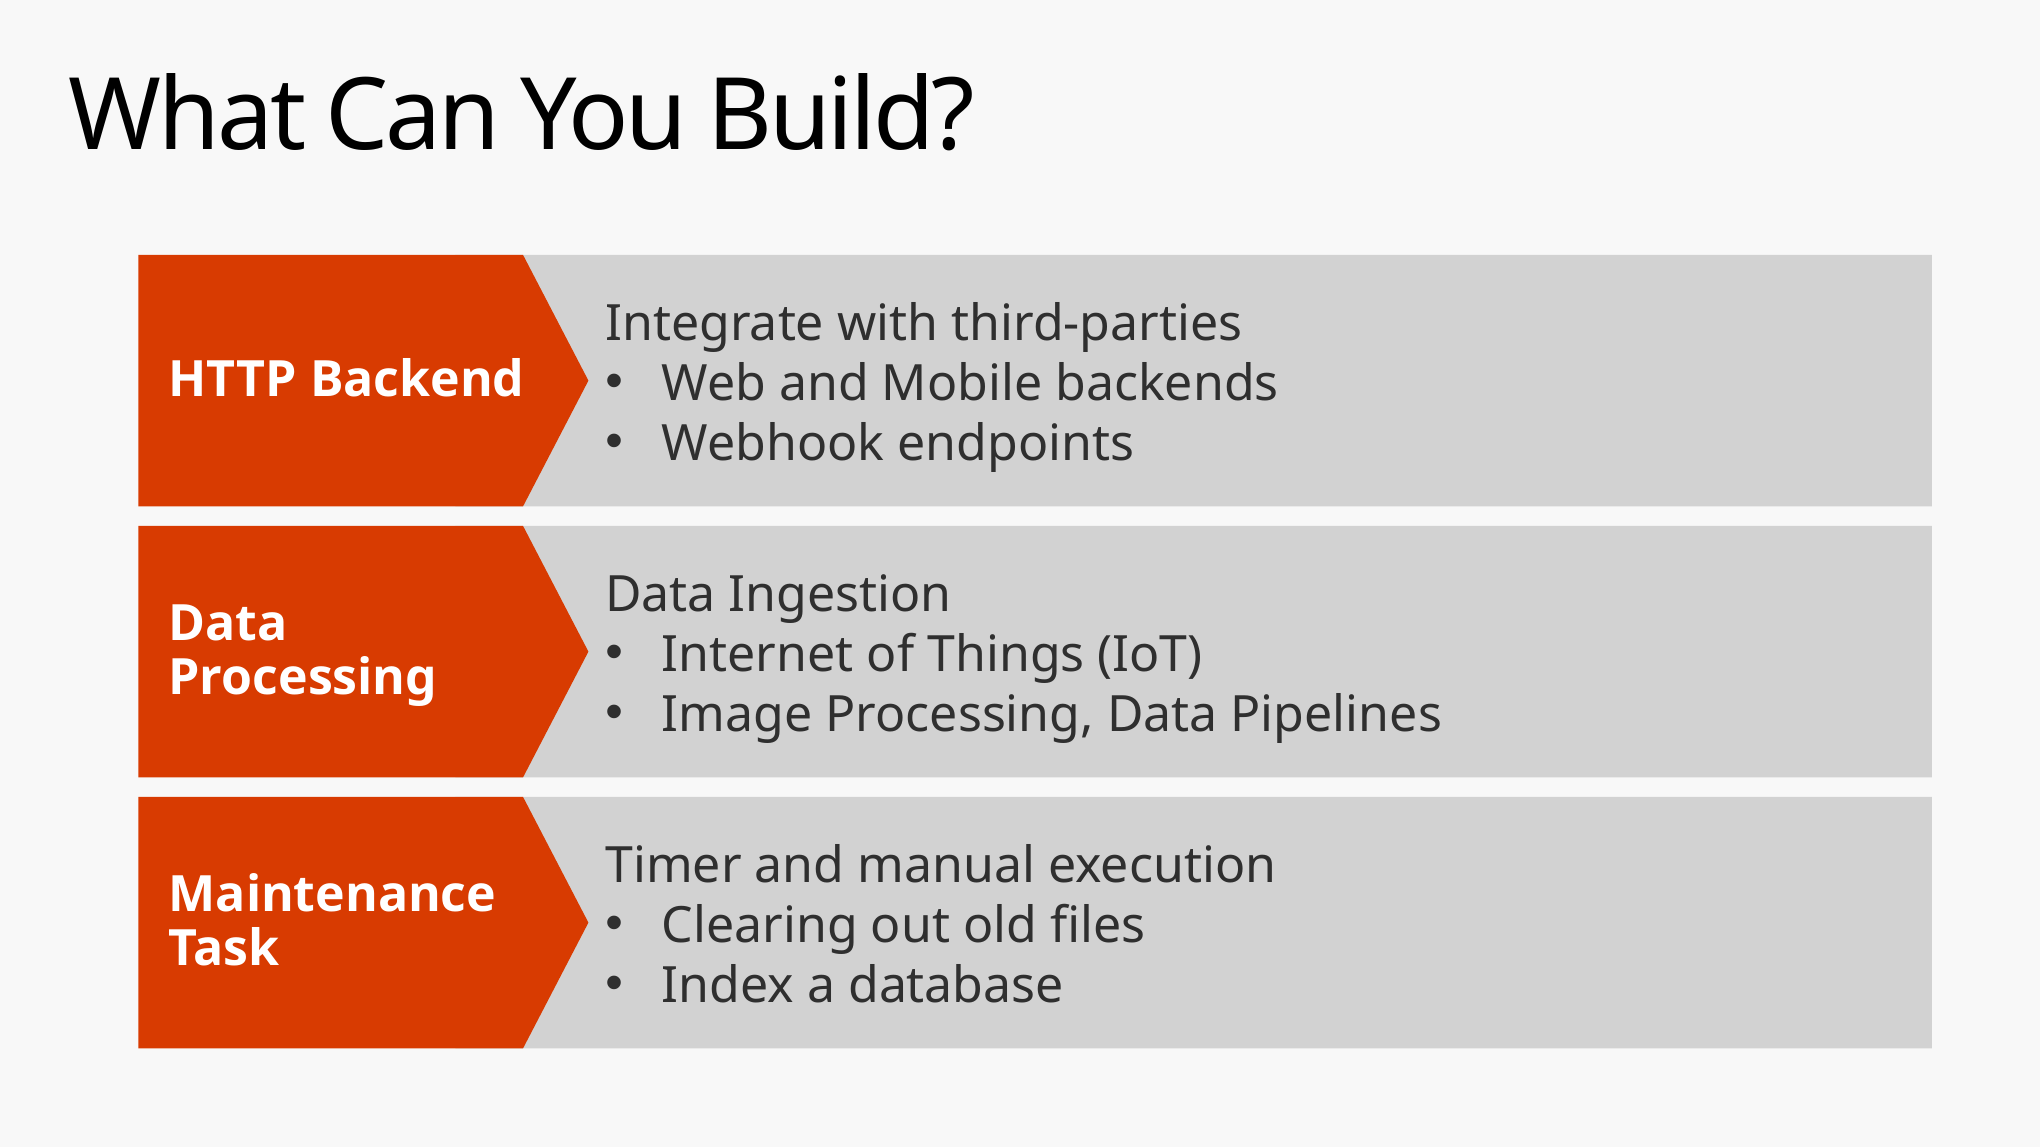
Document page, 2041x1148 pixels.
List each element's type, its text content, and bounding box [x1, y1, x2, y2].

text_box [138, 796, 1933, 1049]
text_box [138, 525, 1933, 778]
title What Can You Build? [45, 48, 1996, 199]
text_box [138, 254, 1933, 507]
